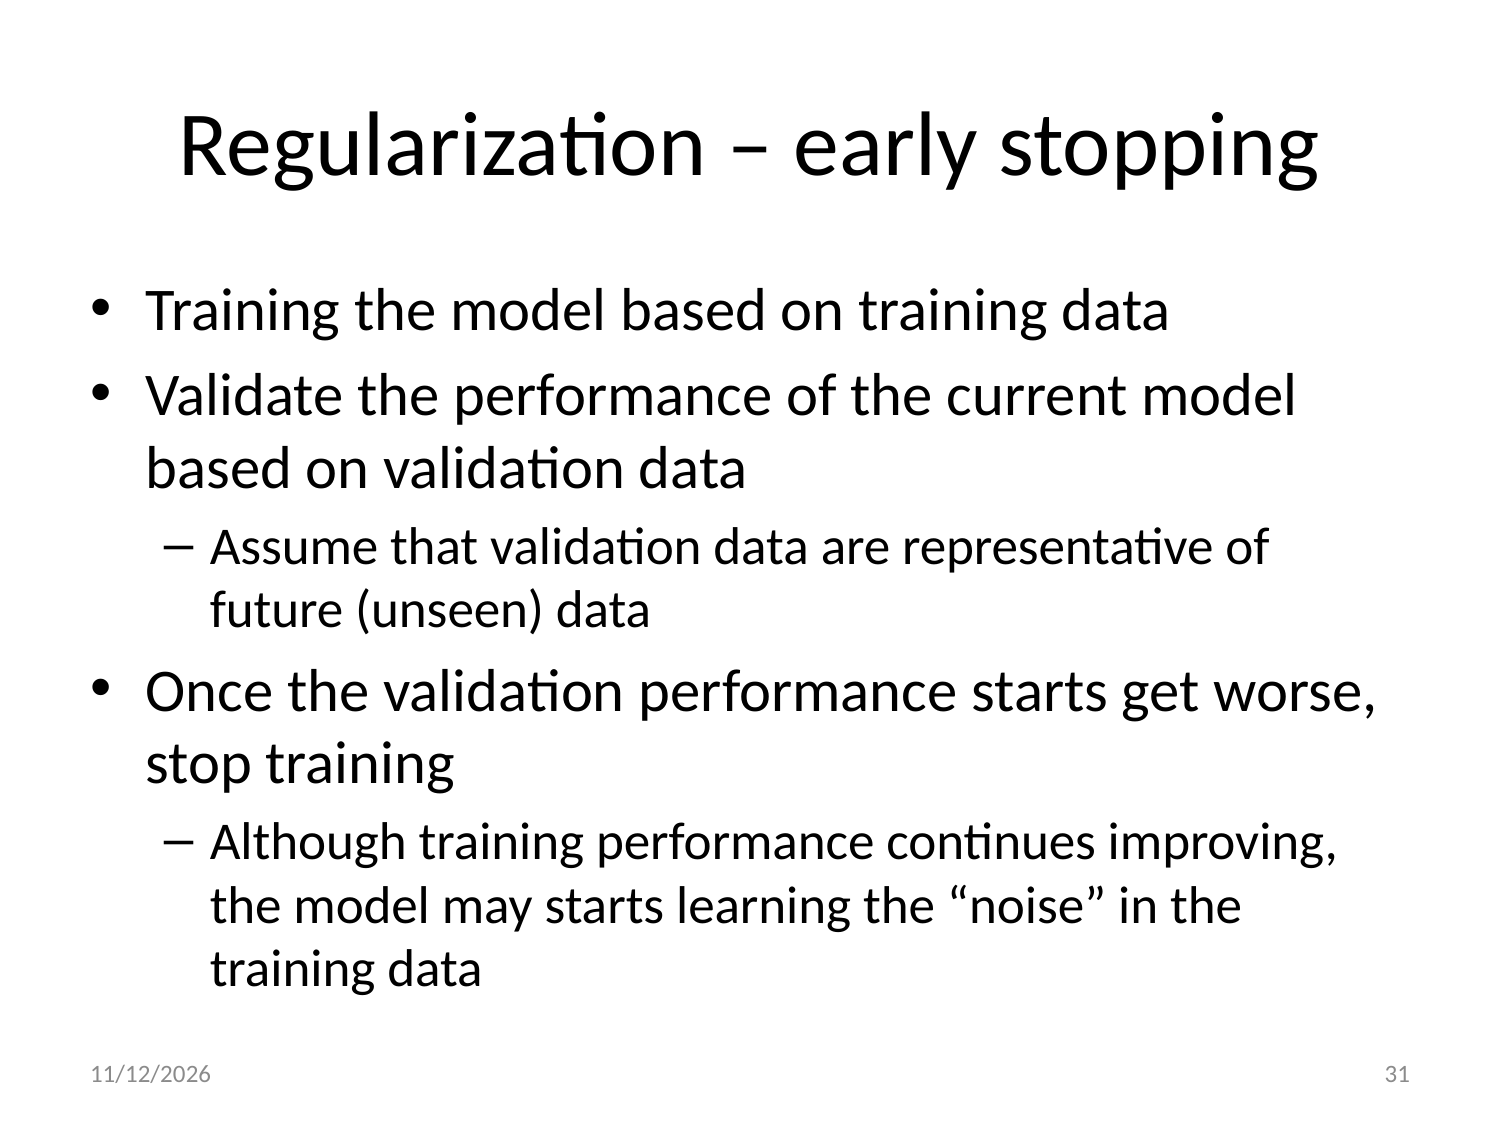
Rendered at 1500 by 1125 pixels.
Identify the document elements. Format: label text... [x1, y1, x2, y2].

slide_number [75, 1042, 425, 1103]
list Training the model based on training data Validate the performance of the current model based on validation data Assume that validation data are representative of future (unseen) data Once the validation performance starts get worse, stop training Although training performance continues improving, the model may starts learning the “noise” in the training data [75, 262, 1425, 1005]
slide_number 31 [1074, 1042, 1425, 1103]
title Regularization – early stopping [75, 45, 1425, 233]
